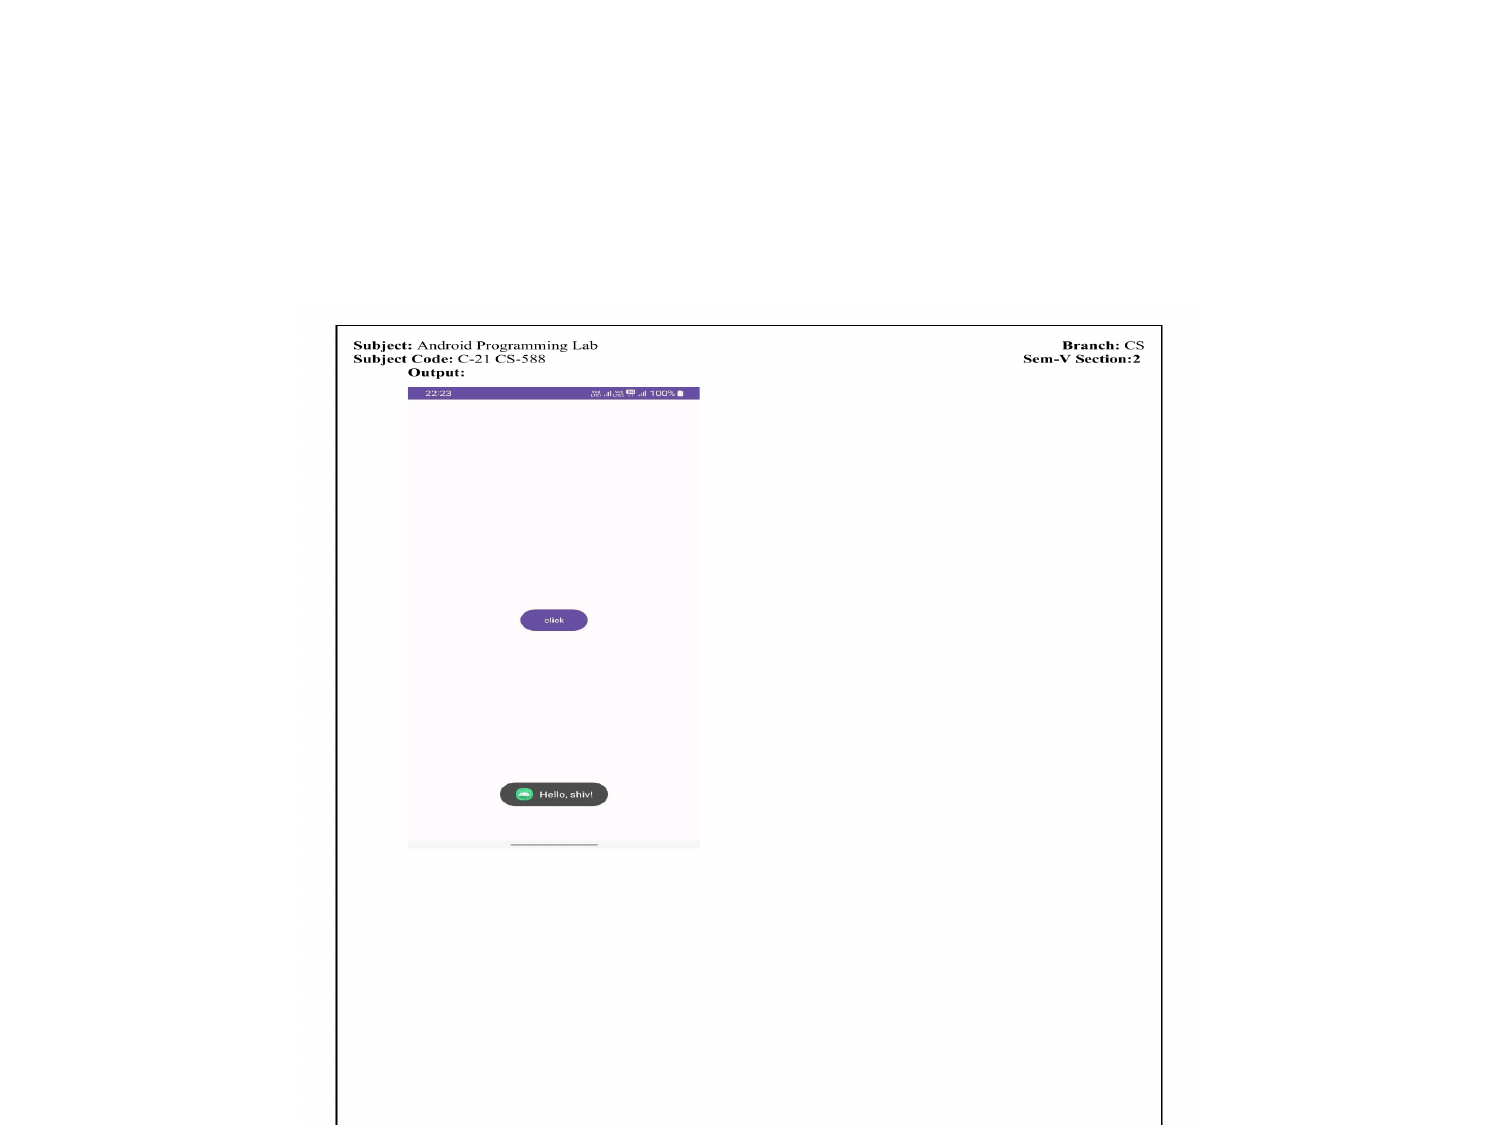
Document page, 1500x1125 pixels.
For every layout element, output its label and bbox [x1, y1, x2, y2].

text_box [149, 149, 1050, 1050]
picture [299, 299, 1201, 1125]
